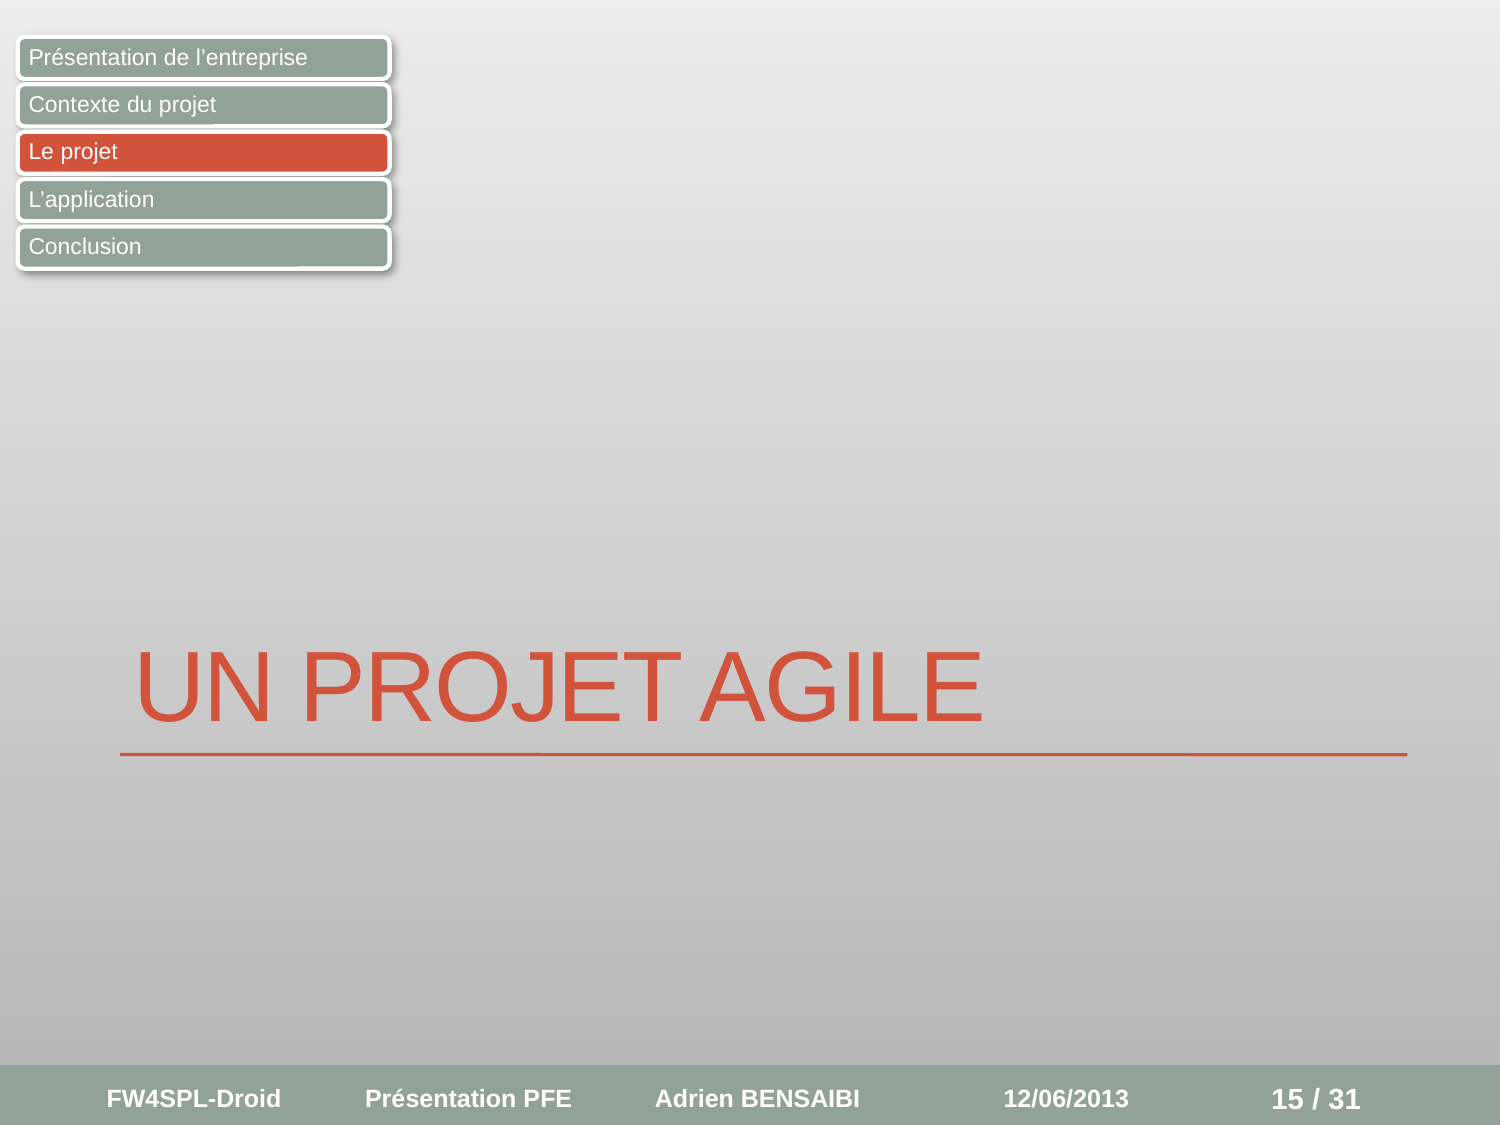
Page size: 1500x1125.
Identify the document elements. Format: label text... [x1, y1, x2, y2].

title UN projet AGILE [118, 387, 1394, 749]
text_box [17, 30, 390, 275]
